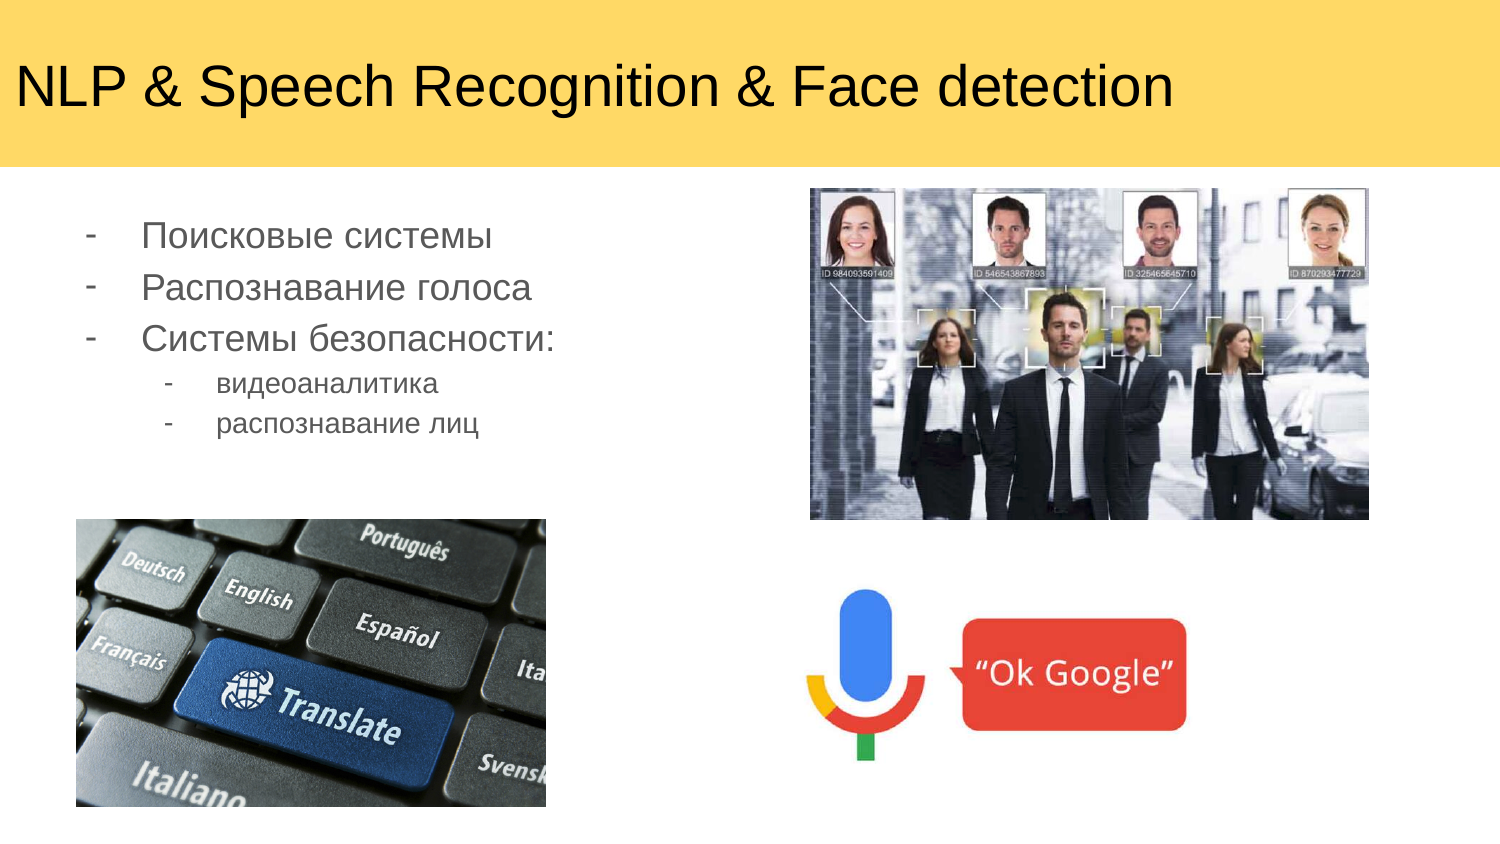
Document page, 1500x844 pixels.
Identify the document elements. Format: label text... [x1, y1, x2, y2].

title NLP & Speech Recognition & Face detection [0, 0, 1500, 167]
picture [809, 188, 1370, 521]
picture [791, 551, 1194, 807]
picture [75, 519, 546, 807]
list Поисковые системы Распознавание голоса Системы безопасности: видеоаналитика распознавание лиц [51, 189, 1449, 750]
